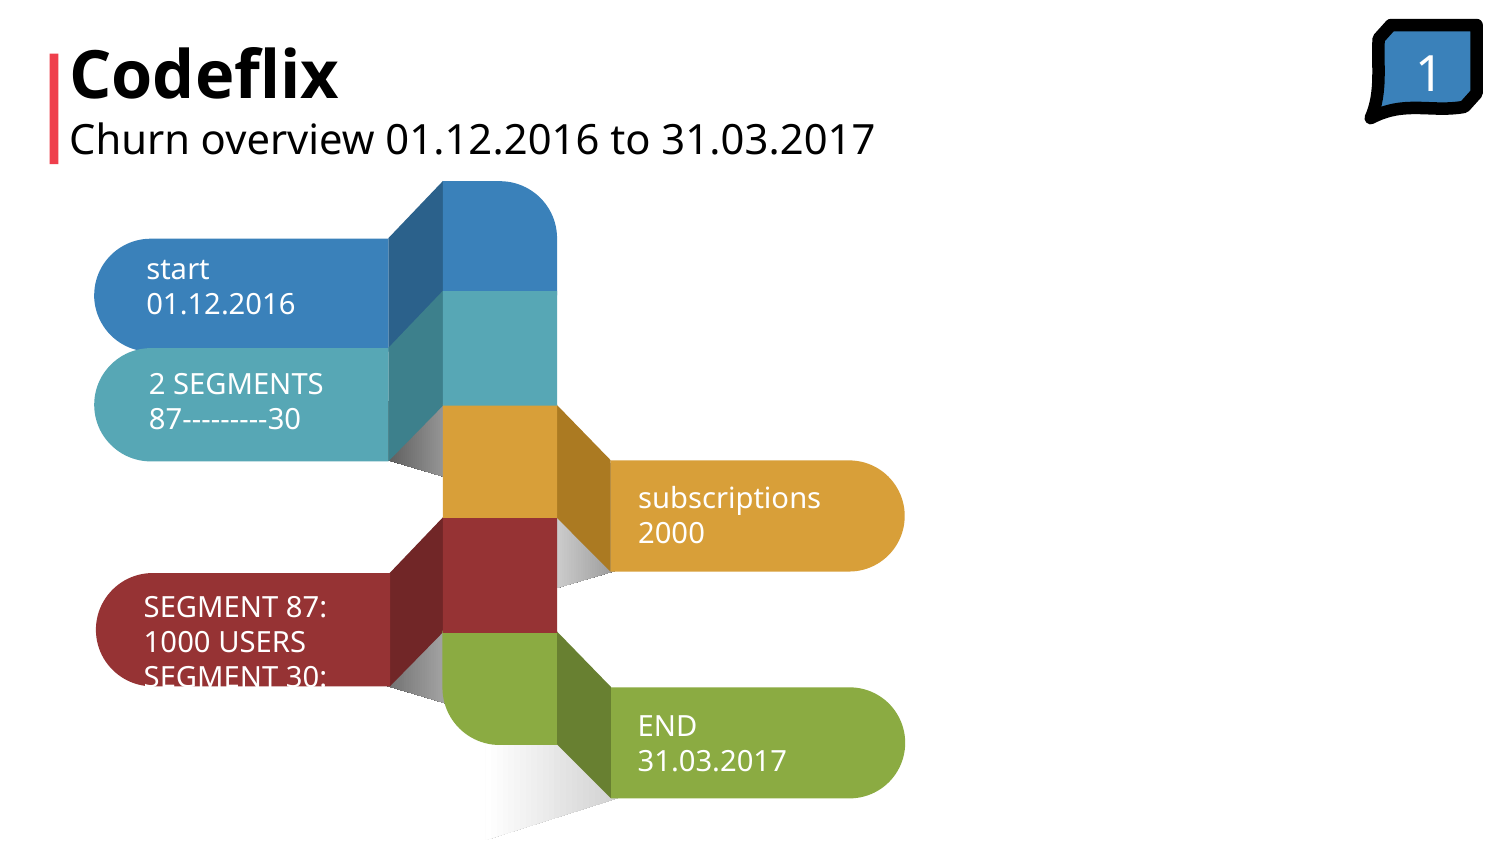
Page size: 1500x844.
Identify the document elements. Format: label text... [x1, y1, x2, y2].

title Codeflix [54, 44, 1126, 97]
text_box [93, 290, 437, 509]
list Churn overview 01.12.2016 to 31.03.2017 [54, 97, 1126, 178]
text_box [485, 630, 906, 841]
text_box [95, 517, 437, 735]
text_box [563, 403, 905, 606]
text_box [93, 180, 441, 290]
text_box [442, 180, 558, 746]
text_box 1 [1400, 33, 1475, 109]
text_box [1368, 22, 1479, 120]
